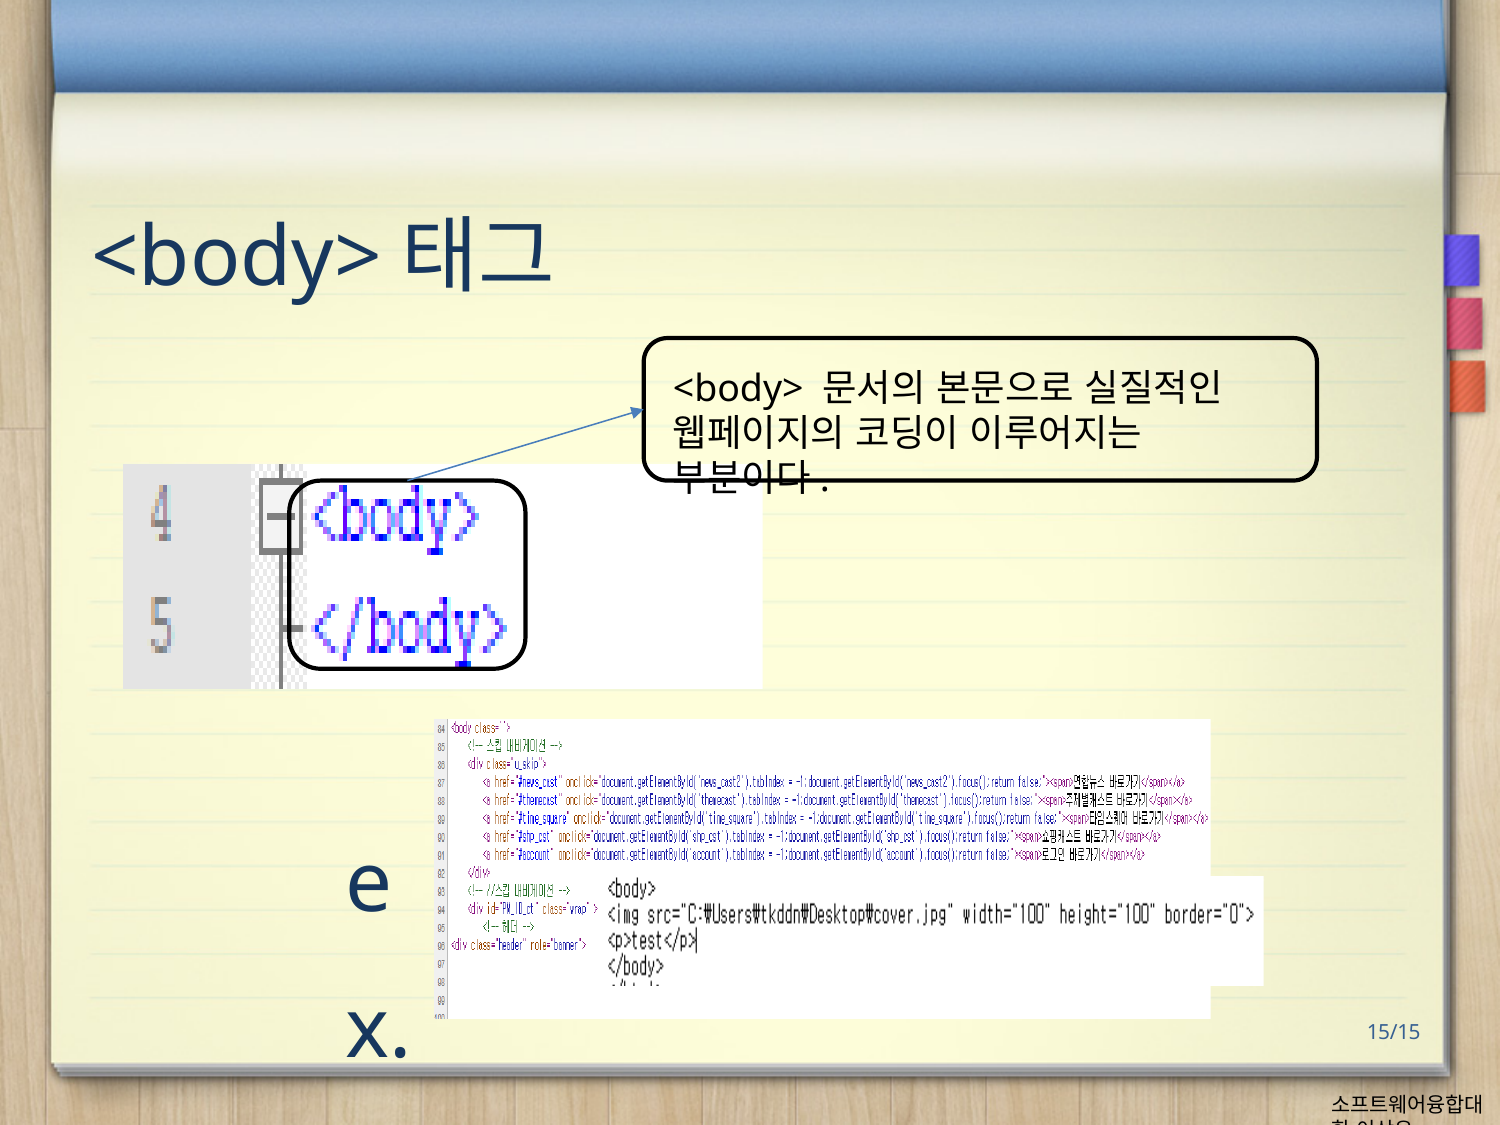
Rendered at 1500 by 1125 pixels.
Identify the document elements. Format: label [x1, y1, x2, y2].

text_box [643, 337, 1318, 481]
text_box [330, 719, 1264, 1019]
picture [0, 0, 1500, 1125]
text_box [407, 409, 644, 481]
